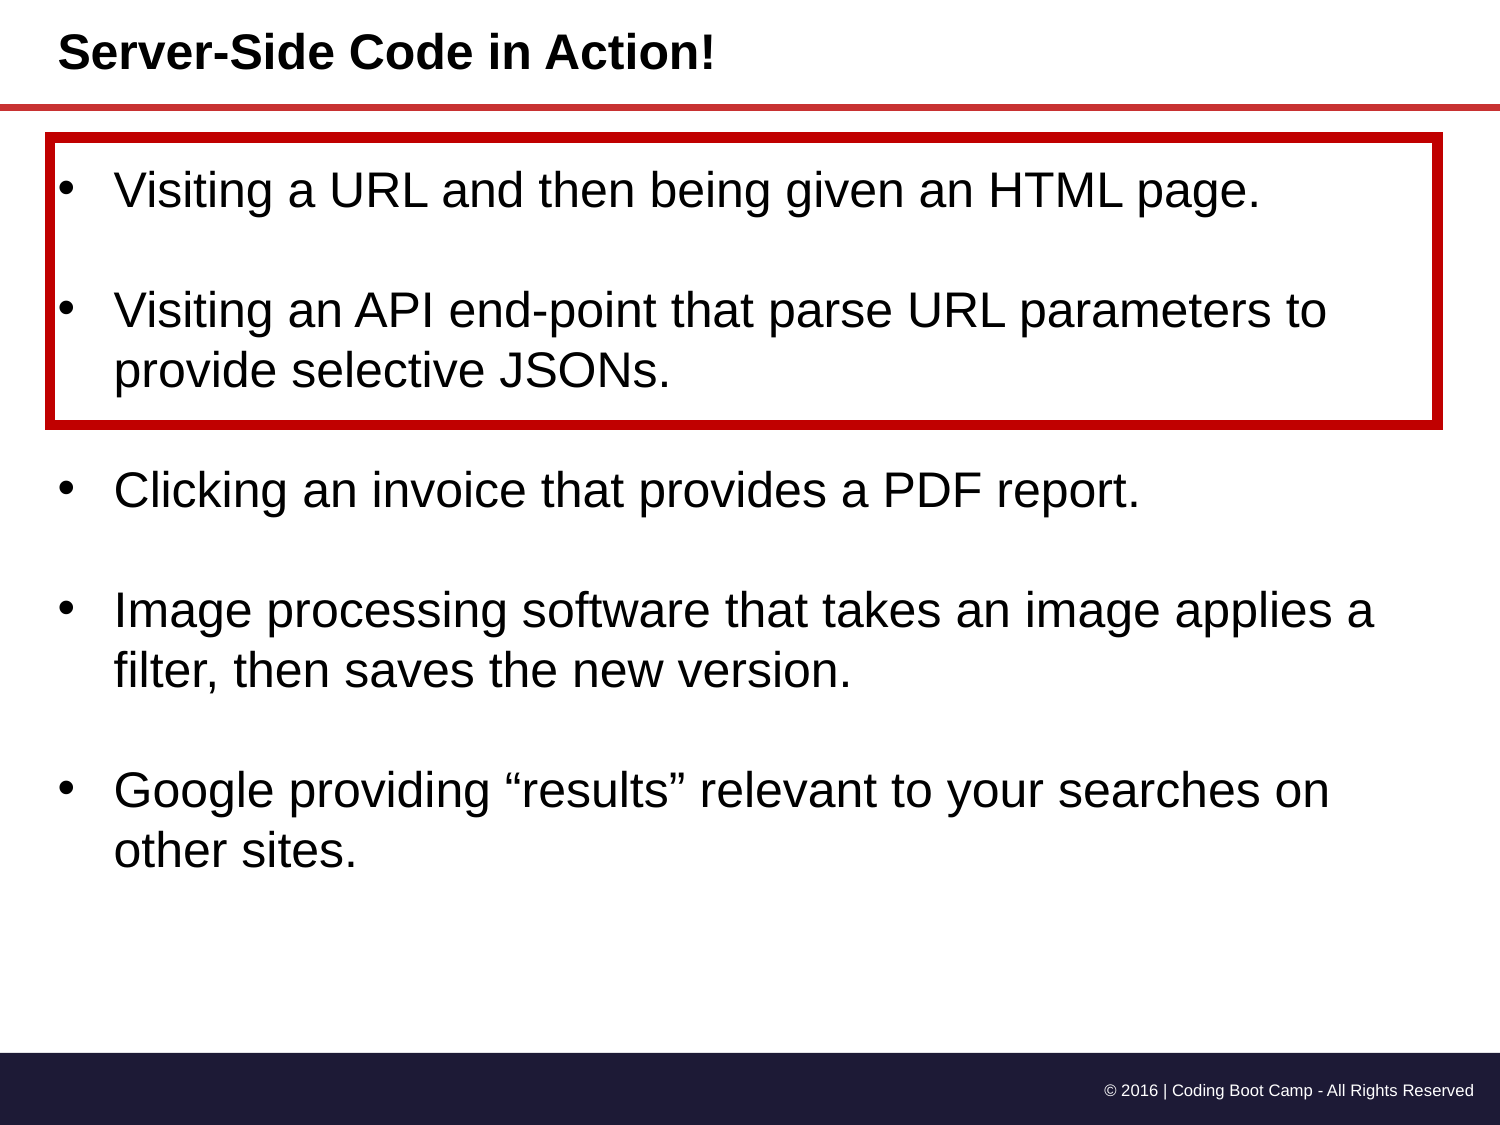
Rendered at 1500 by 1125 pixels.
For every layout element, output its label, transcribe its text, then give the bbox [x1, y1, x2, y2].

text_box Visiting a URL and then being given an HTML page. Visiting an API end-point that parse URL parameters to provide selective JSONs. Clicking an invoice that provides a PDF report. Image processing software that takes an image applies a filter, then saves the new version. Google providing “results” relevant to your searches on other sites. [49, 149, 1463, 885]
title Server-Side Code in Action! [49, 0, 1126, 108]
text_box [50, 137, 1438, 425]
